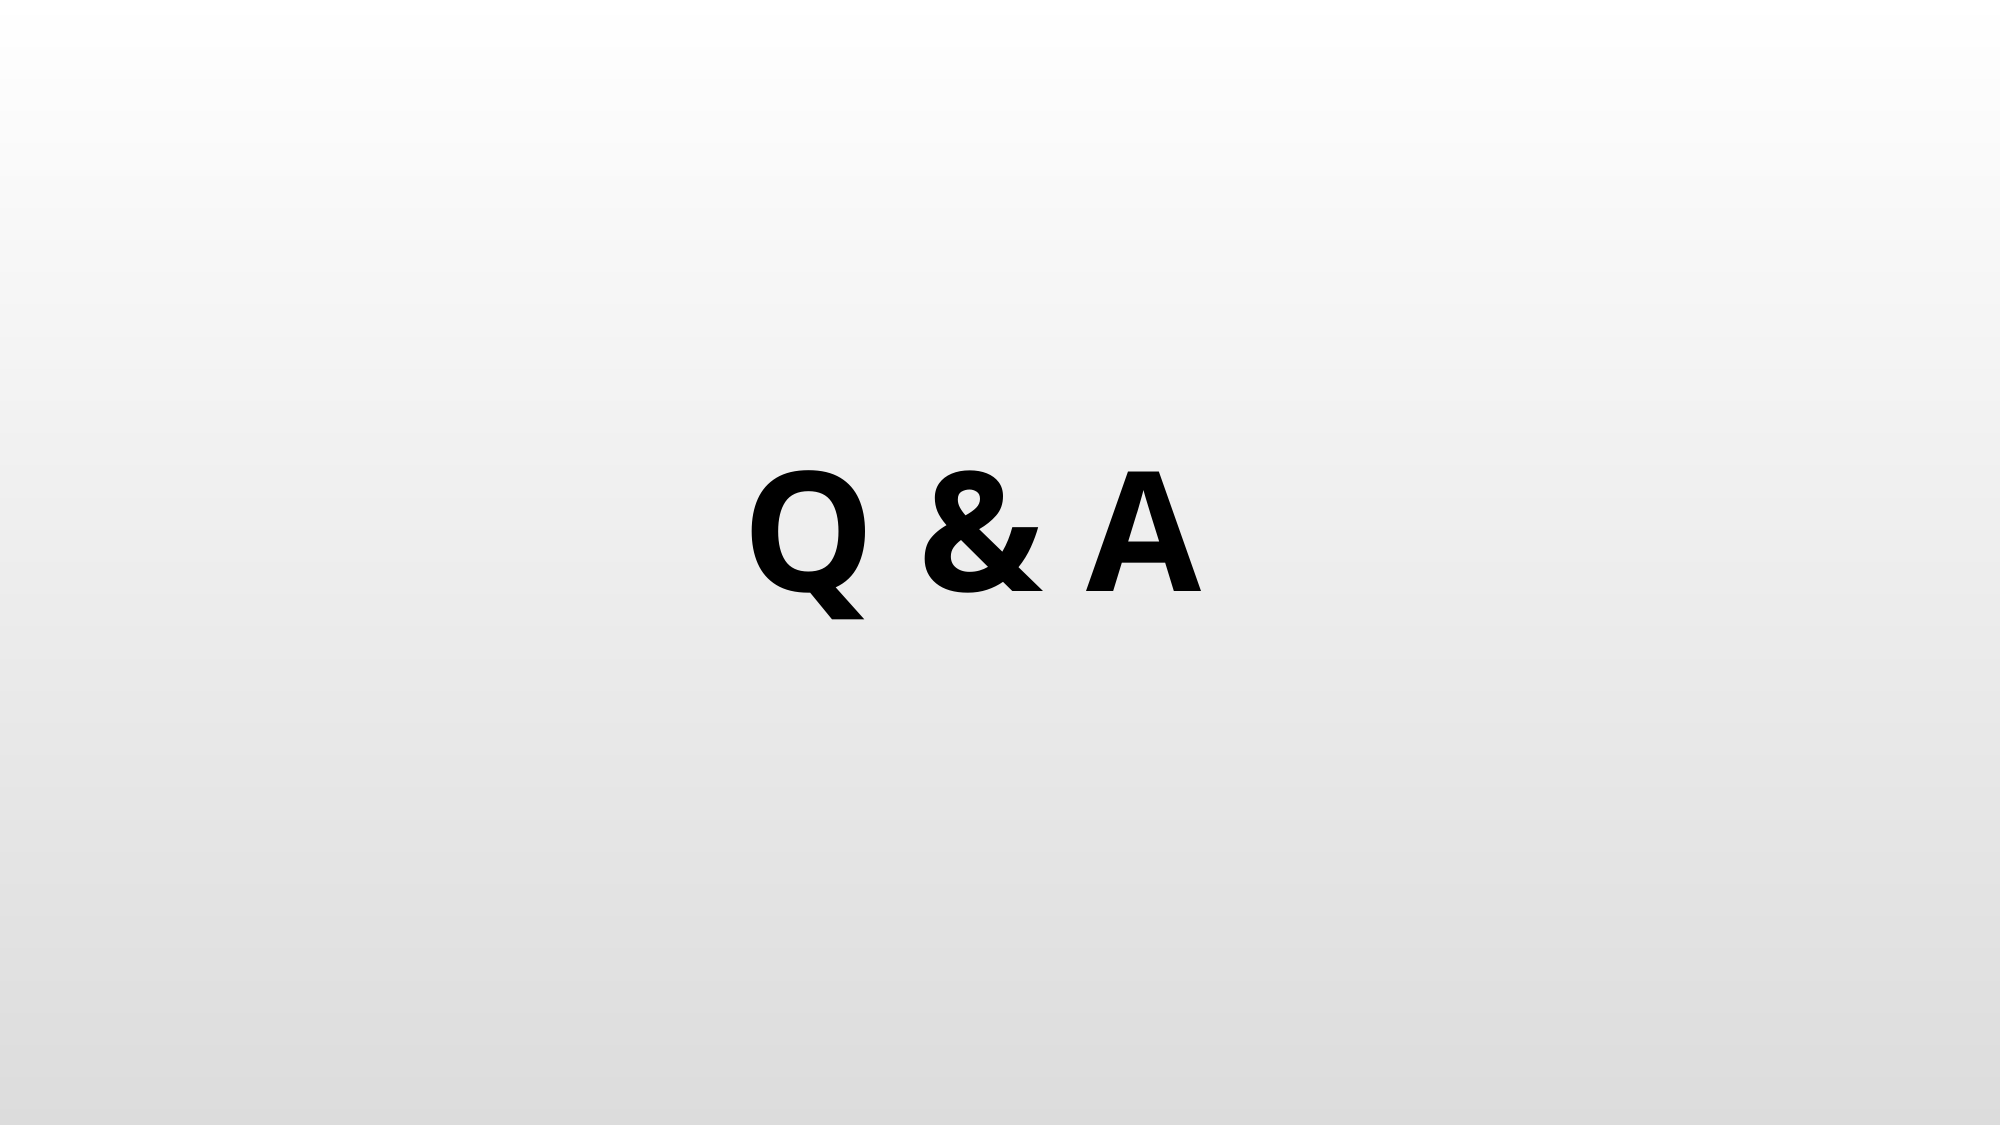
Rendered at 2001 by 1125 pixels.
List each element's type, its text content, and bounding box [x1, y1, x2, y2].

text_box Q & A [727, 417, 1242, 666]
